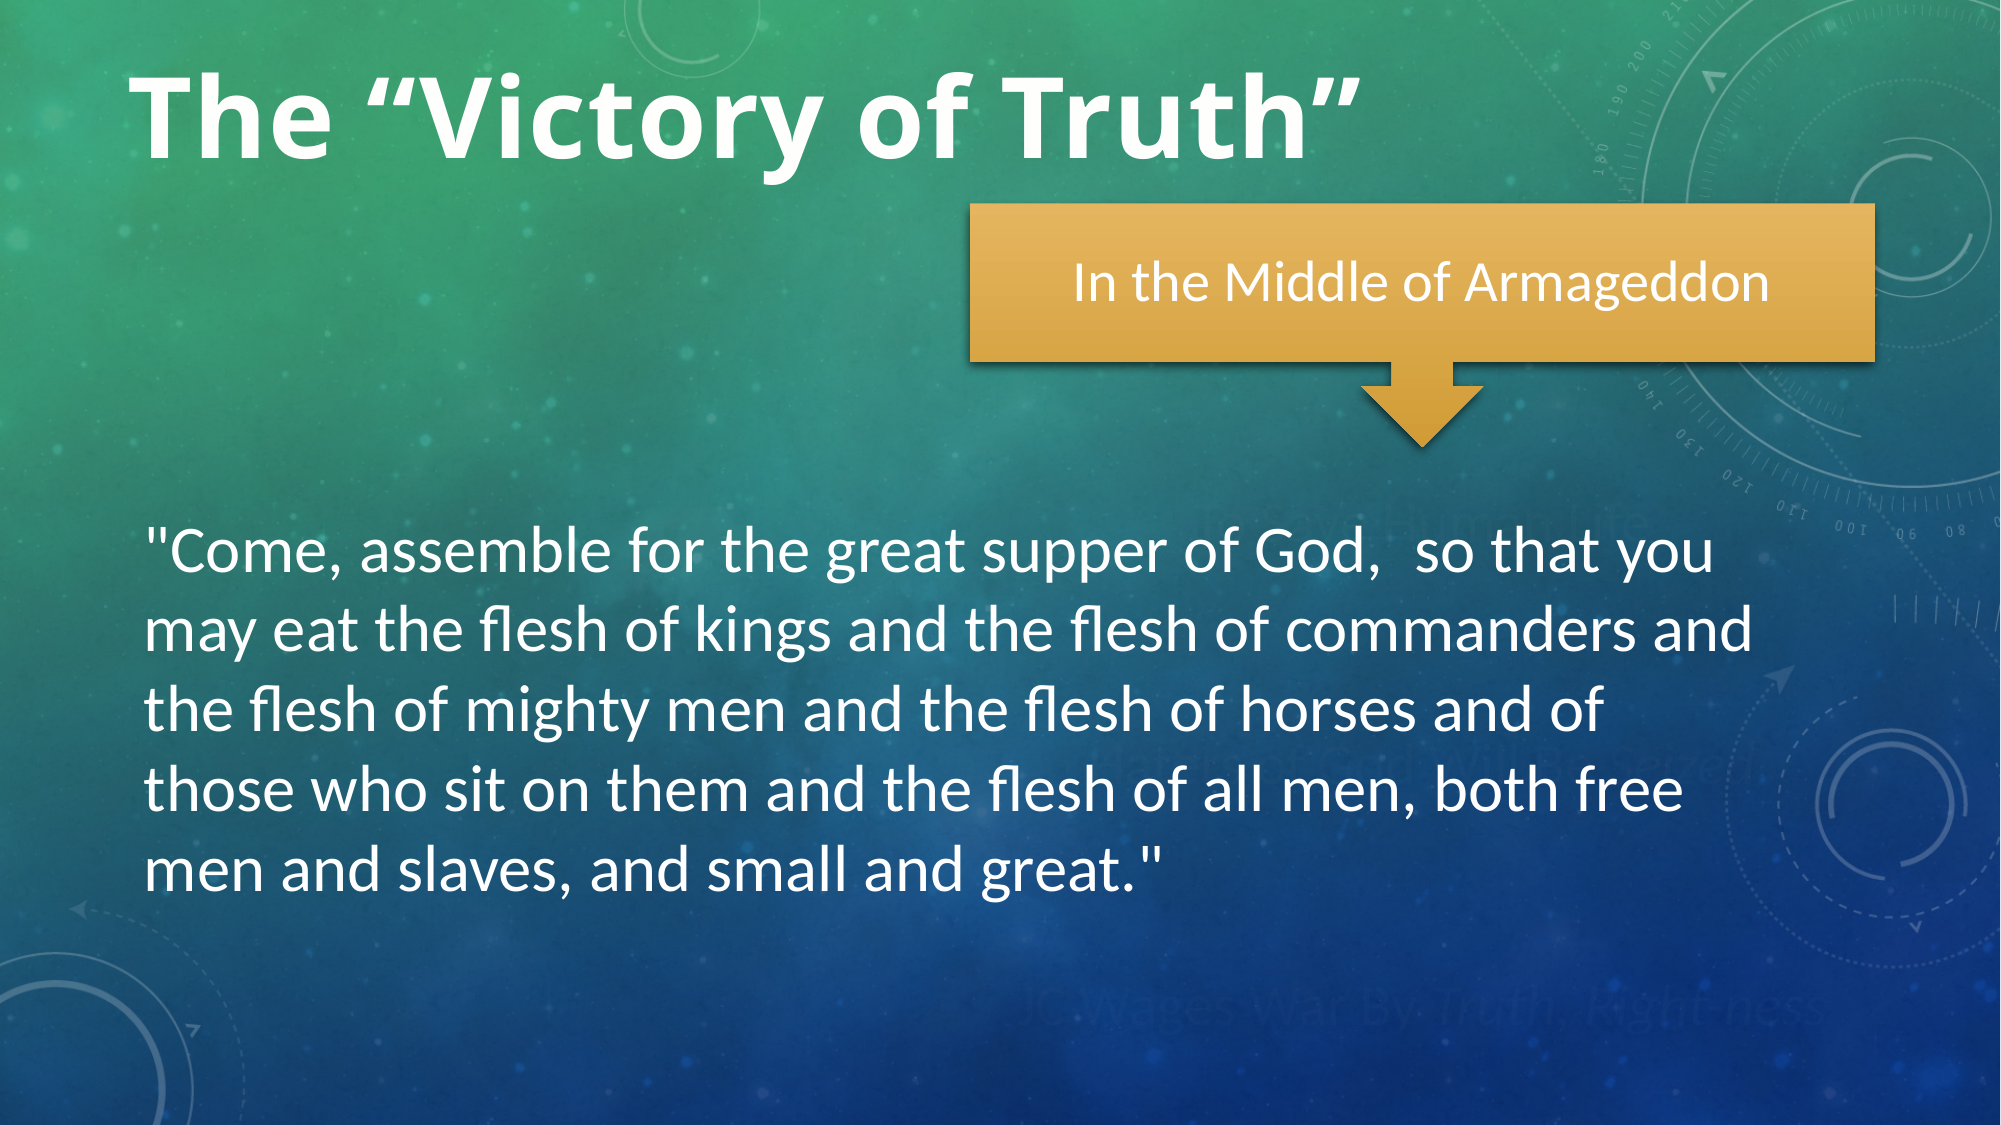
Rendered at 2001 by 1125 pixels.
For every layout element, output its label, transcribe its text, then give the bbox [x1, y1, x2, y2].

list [969, 202, 1876, 1087]
title The “Victory of Truth” [112, 23, 1775, 203]
picture [0, 0, 2001, 1125]
text_box "Come, assemble for the great supper of God, so that you may eat the flesh of kings and the flesh of commanders and the flesh of mighty men and the flesh of horses and of those who sit on them and the flesh of all men, both free men and slaves, and small and great." [128, 497, 963, 913]
